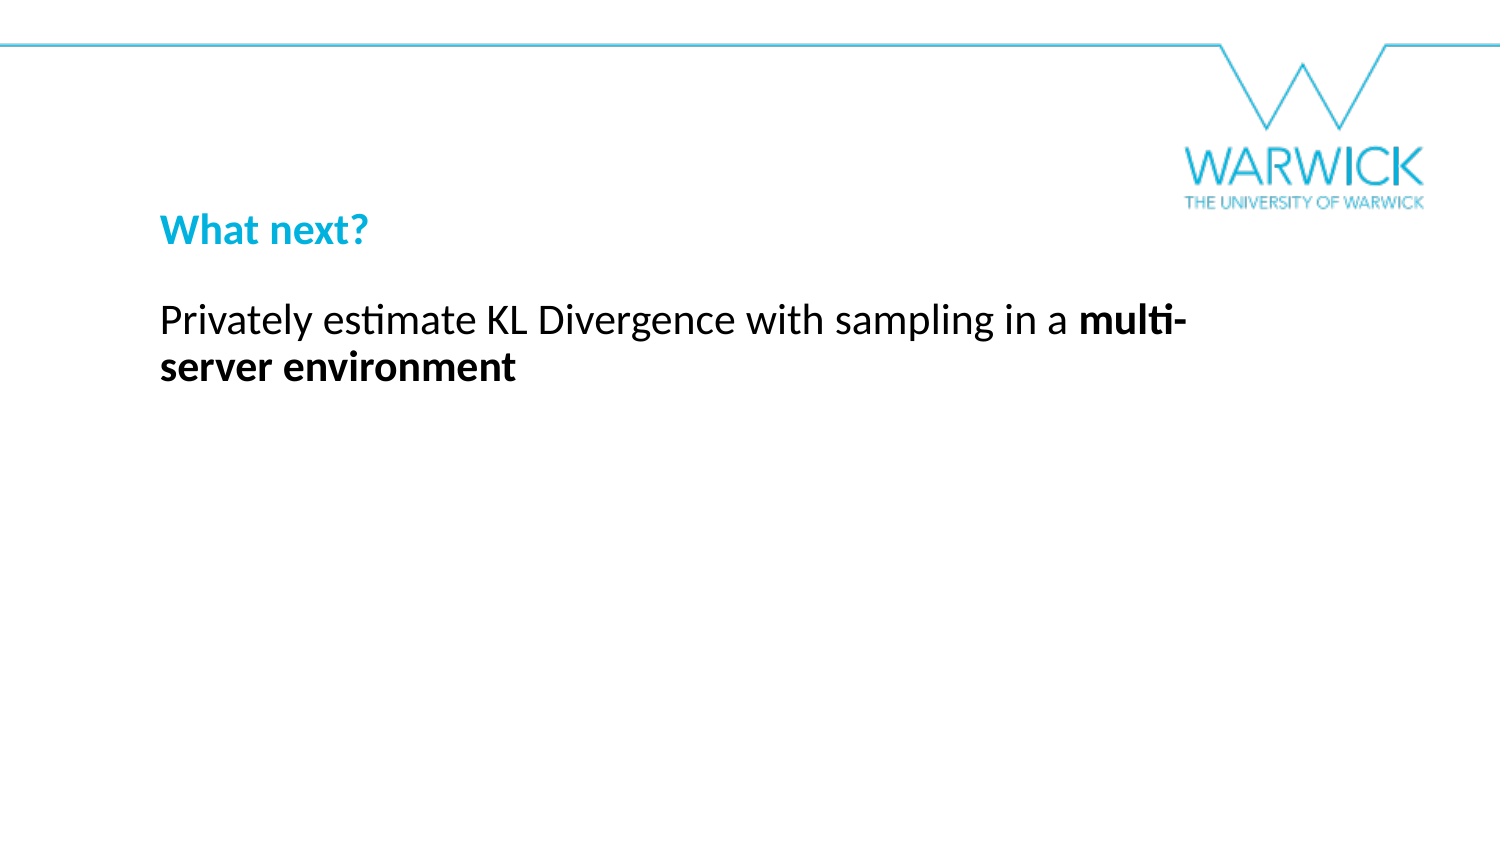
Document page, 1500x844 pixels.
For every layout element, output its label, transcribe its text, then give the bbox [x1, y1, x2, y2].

list Privately estimate KL Divergence with sampling in a multi-server environment [145, 289, 1222, 741]
list What next? [145, 199, 1027, 262]
